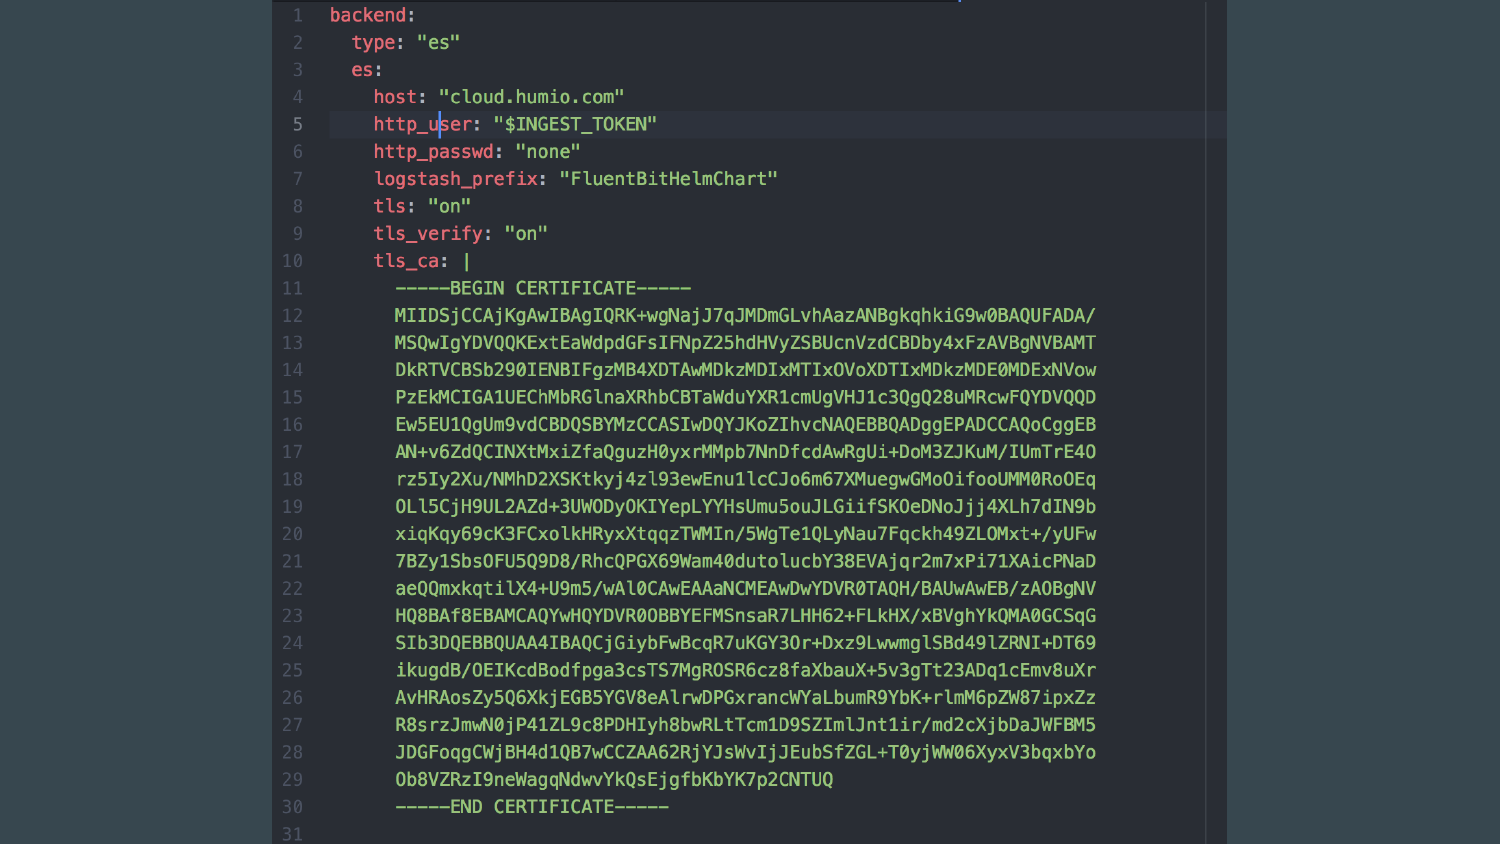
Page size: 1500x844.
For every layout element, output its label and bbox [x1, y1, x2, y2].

picture [272, 0, 1228, 844]
